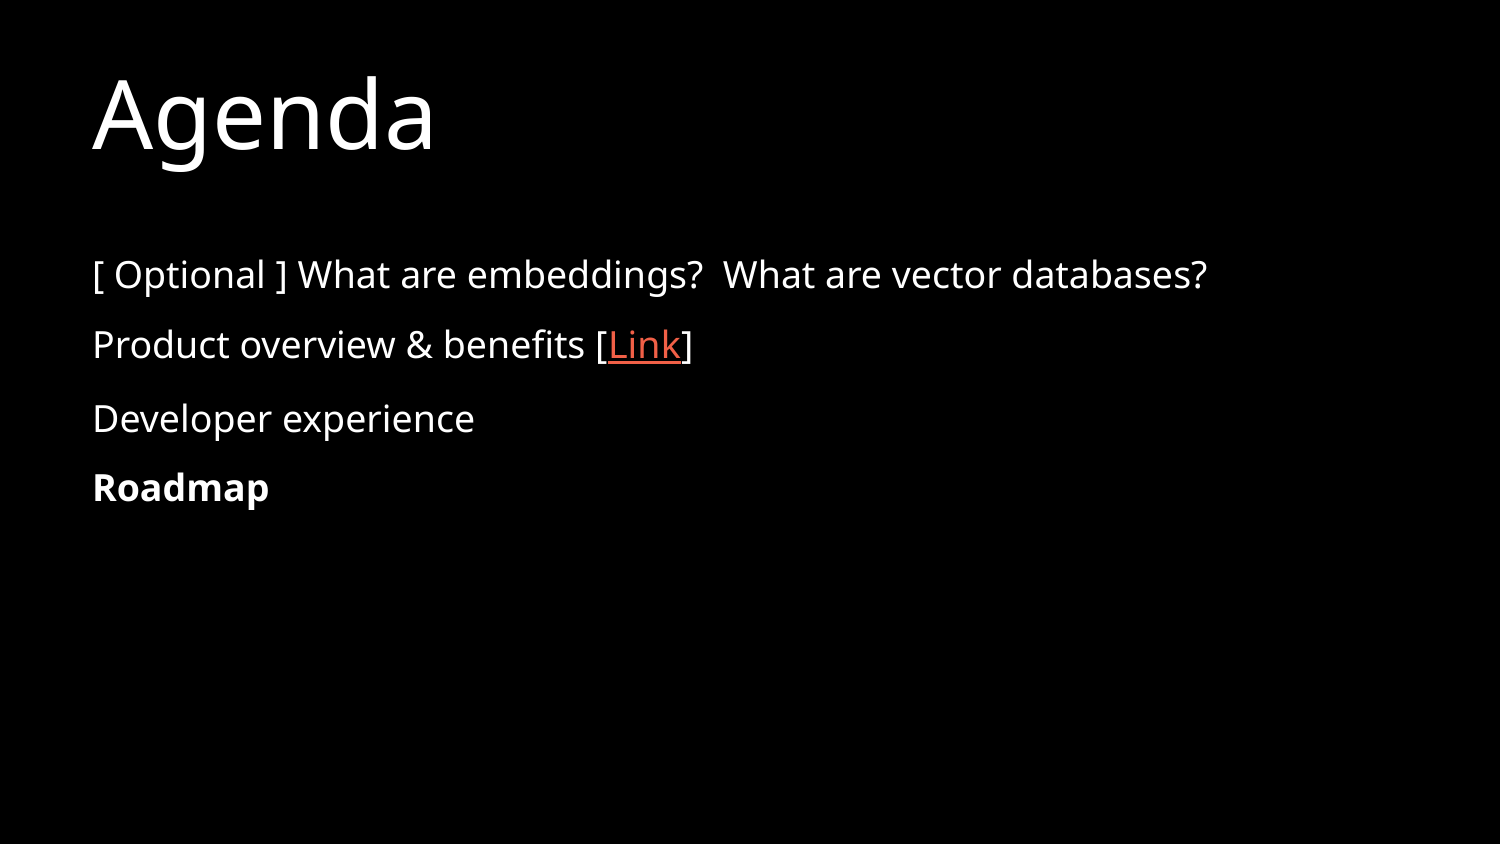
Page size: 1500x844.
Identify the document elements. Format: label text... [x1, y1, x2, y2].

title Agenda [92, 65, 1404, 172]
list [ Optional ] What are embeddings? What are vector databases? Product overview & benefits [Link] Developer experience Roadmap [92, 244, 1404, 756]
